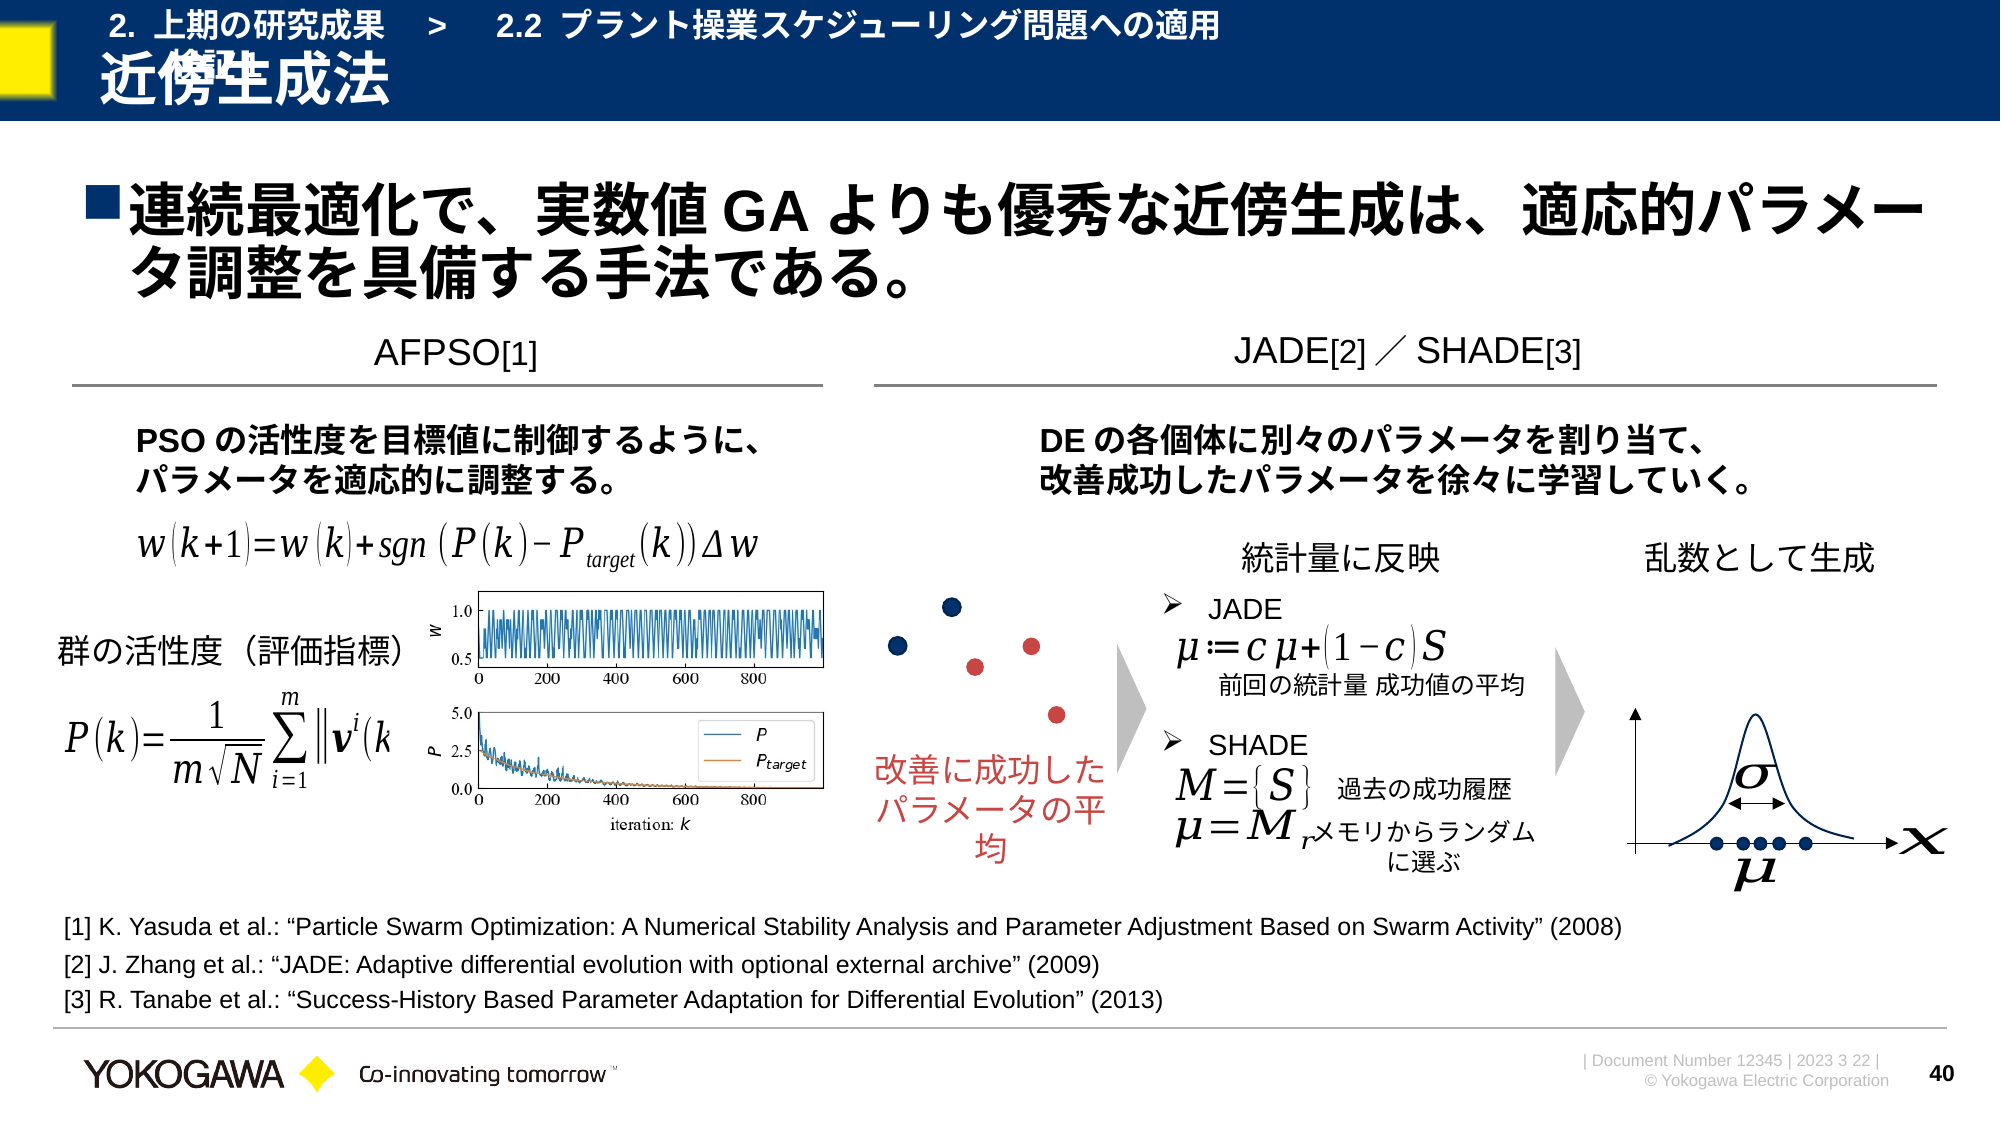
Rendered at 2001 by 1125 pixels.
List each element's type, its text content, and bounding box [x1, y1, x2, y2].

text_box AFPSO[1] [283, 320, 629, 380]
text_box [1798, 844, 1813, 851]
text_box [965, 657, 985, 678]
text_box [2] J. Zhang et al.: “JADE: Adaptive differential evolution with optional external archive” (2009) [48, 940, 1177, 986]
text_box [1736, 844, 1751, 851]
slide_number 40 [1904, 1042, 1970, 1103]
text_box [1115, 643, 1148, 774]
text_box [3] R. Tanabe et al.: “Success-History Based Parameter Adaptation for Differential Evolution” (2013) [48, 976, 1195, 1022]
text_box 2. 上期の研究成果 > 2.2 プラント操業スケジューリング問題への適用 > 検証１ [93, 0, 1296, 39]
text_box 過去の成功履歴 [1320, 766, 1529, 808]
picture [0, 6, 69, 115]
text_box [1710, 844, 1724, 851]
text_box [1] K. Yasuda et al.: “Particle Swarm Optimization: A Numerical Stability Analysis and Parameter Adjustment Based on Swarm Activity” (2008) [49, 903, 1643, 948]
text_box [1554, 646, 1586, 778]
text_box [887, 635, 908, 656]
text_box [1021, 636, 1042, 657]
text_box [1772, 844, 1787, 851]
text_box [1753, 844, 1768, 851]
title 近傍生成法 [84, 39, 1955, 125]
text_box 群の活性度（評価指標） [33, 622, 389, 678]
text_box 前回の統計量 [1201, 662, 1386, 707]
text_box JADE [1146, 583, 1329, 633]
text_box JADE[2]／SHADE[3] [1185, 319, 1631, 379]
text_box [941, 597, 962, 618]
picture [83, 1055, 617, 1093]
text_box [1046, 704, 1067, 725]
text_box 乱数として生成 [1593, 529, 1927, 585]
text_box [1672, 713, 1855, 843]
text_box SHADE [1146, 719, 1329, 769]
text_box 連続最適化で、実数値GAよりも優秀な近傍生成は、適応的パラメータ調整を具備する手法である。 [66, 173, 1955, 360]
text_box 成功値の平均 [1386, 662, 1543, 707]
text_box メモリからランダムに選ぶ [1295, 808, 1554, 884]
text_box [389, 581, 833, 841]
